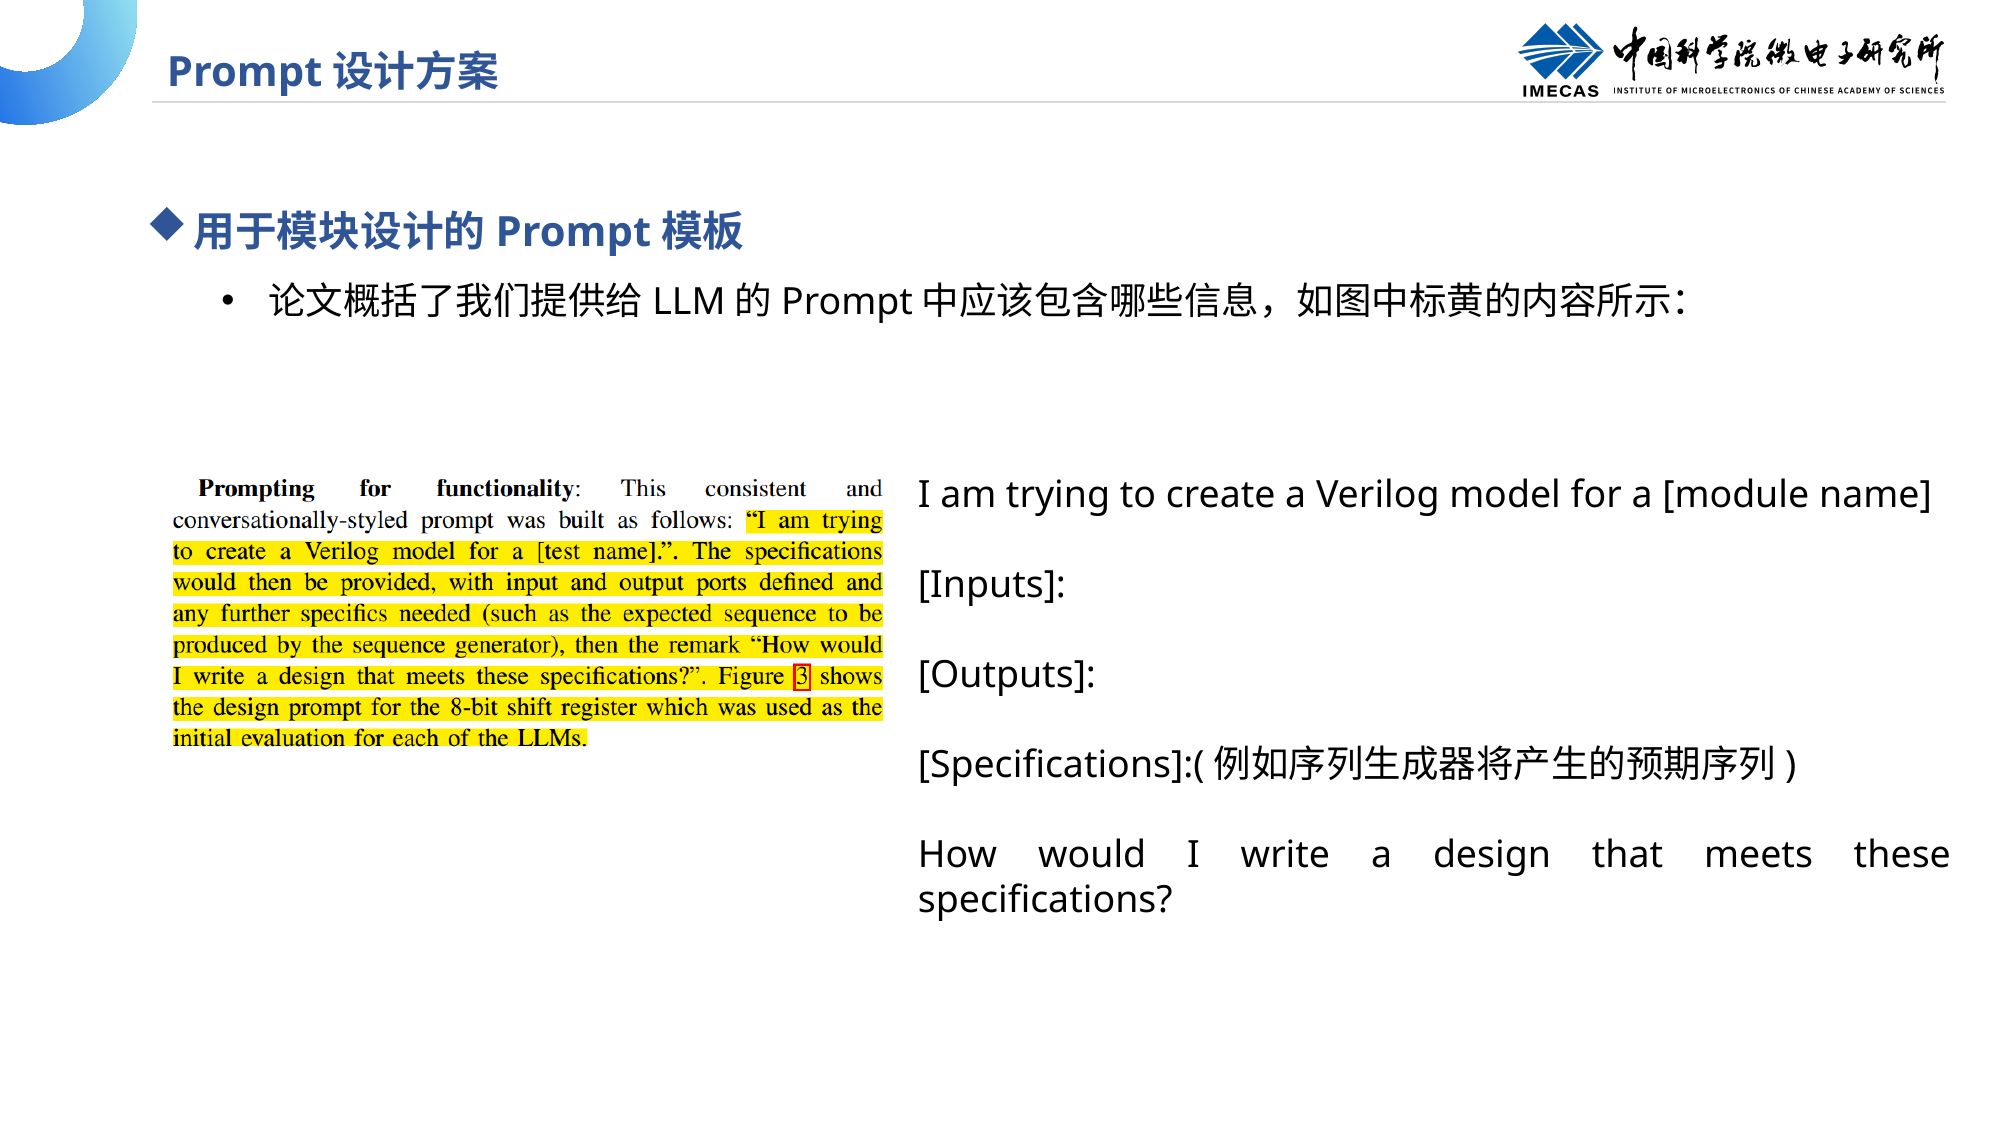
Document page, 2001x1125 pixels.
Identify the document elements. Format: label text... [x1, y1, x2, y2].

picture [168, 469, 890, 755]
text_box 用于模块设计的Prompt模板 论文概括了我们提供给LLM的Prompt中应该包含哪些信息，如图中标黄的内容所示： [131, 172, 1967, 398]
text_box I am trying to create a Verilog model for a [module name] [Inputs]: [Outputs]: [Specifications]:(例如序列生成器将产生的预期序列) How would I write a design that meets these specifications? [903, 462, 1967, 928]
text_box [0, 0, 138, 126]
picture [1518, 23, 1944, 97]
text_box Prompt设计方案 [152, 12, 668, 101]
